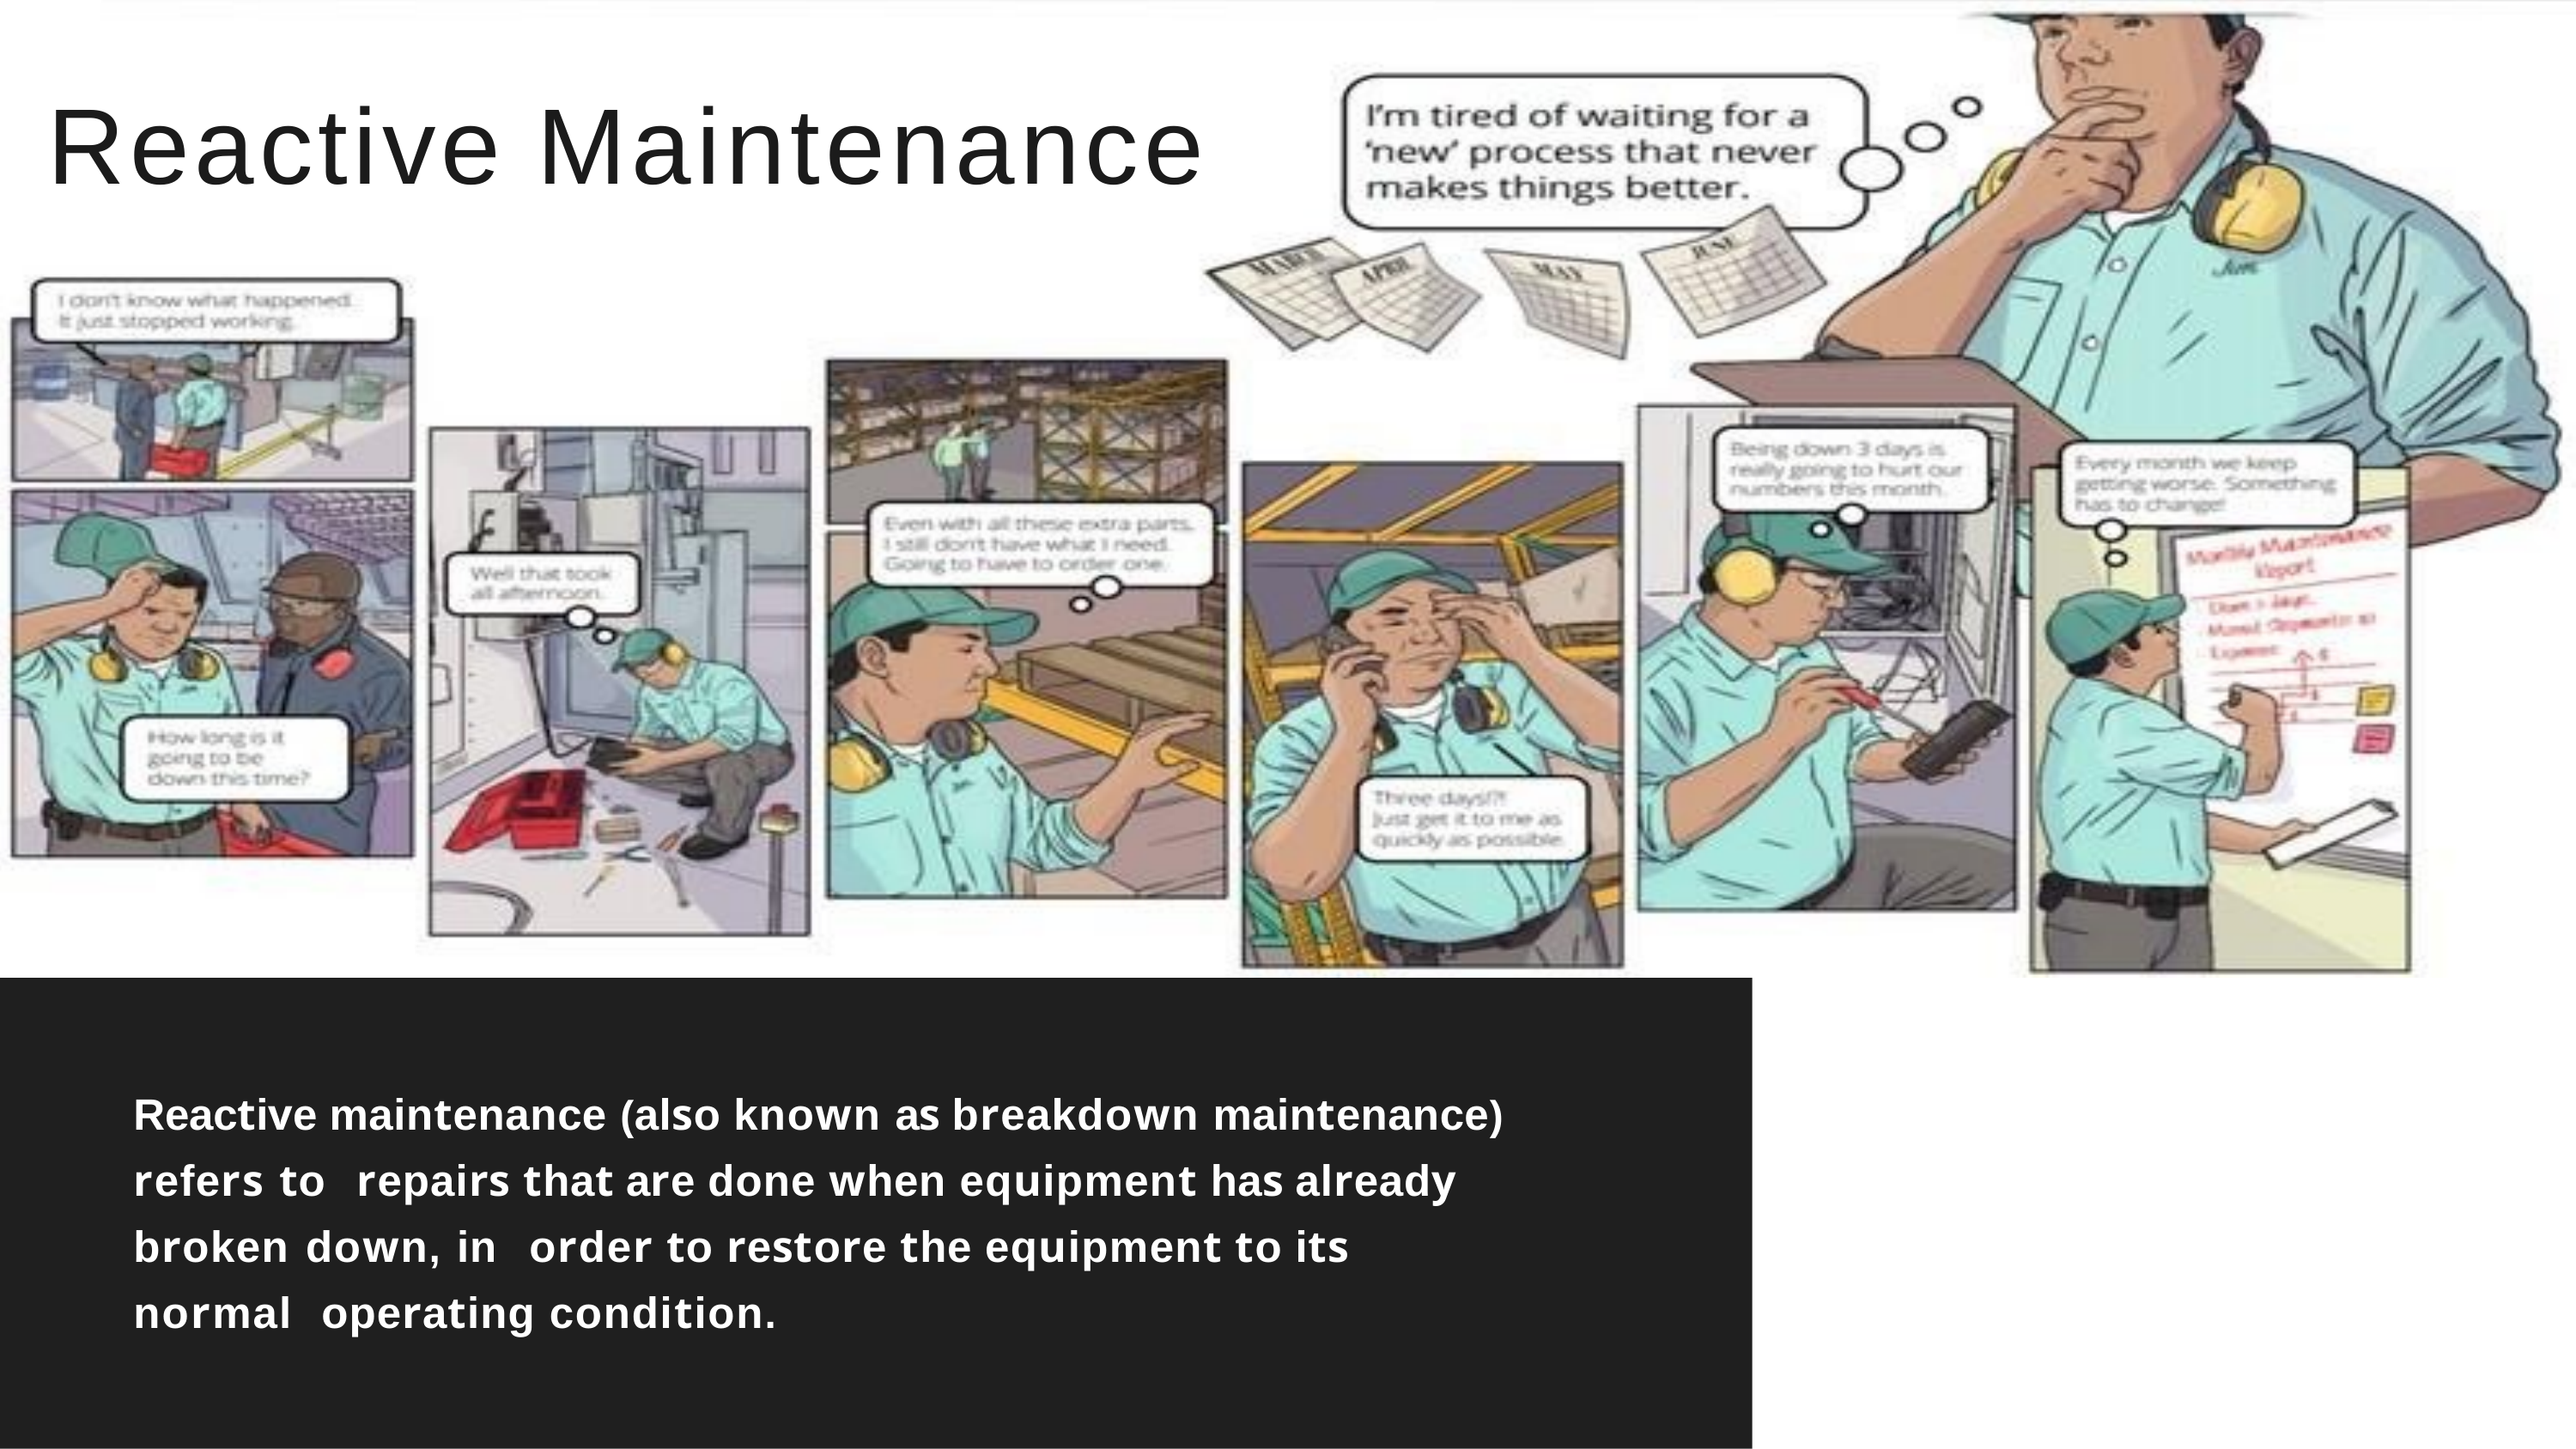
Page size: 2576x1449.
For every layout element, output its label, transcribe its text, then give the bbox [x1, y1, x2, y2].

text_box Reactive maintenance (also known as breakdown maintenance) refers to repairs that are done when equipment has already broken down, in order to restore the equipment to its normal operating condition. [131, 1070, 1522, 1338]
title Reactive Maintenance [46, 75, 1215, 319]
text_box [0, 978, 1753, 1449]
text_box [0, 0, 2576, 978]
